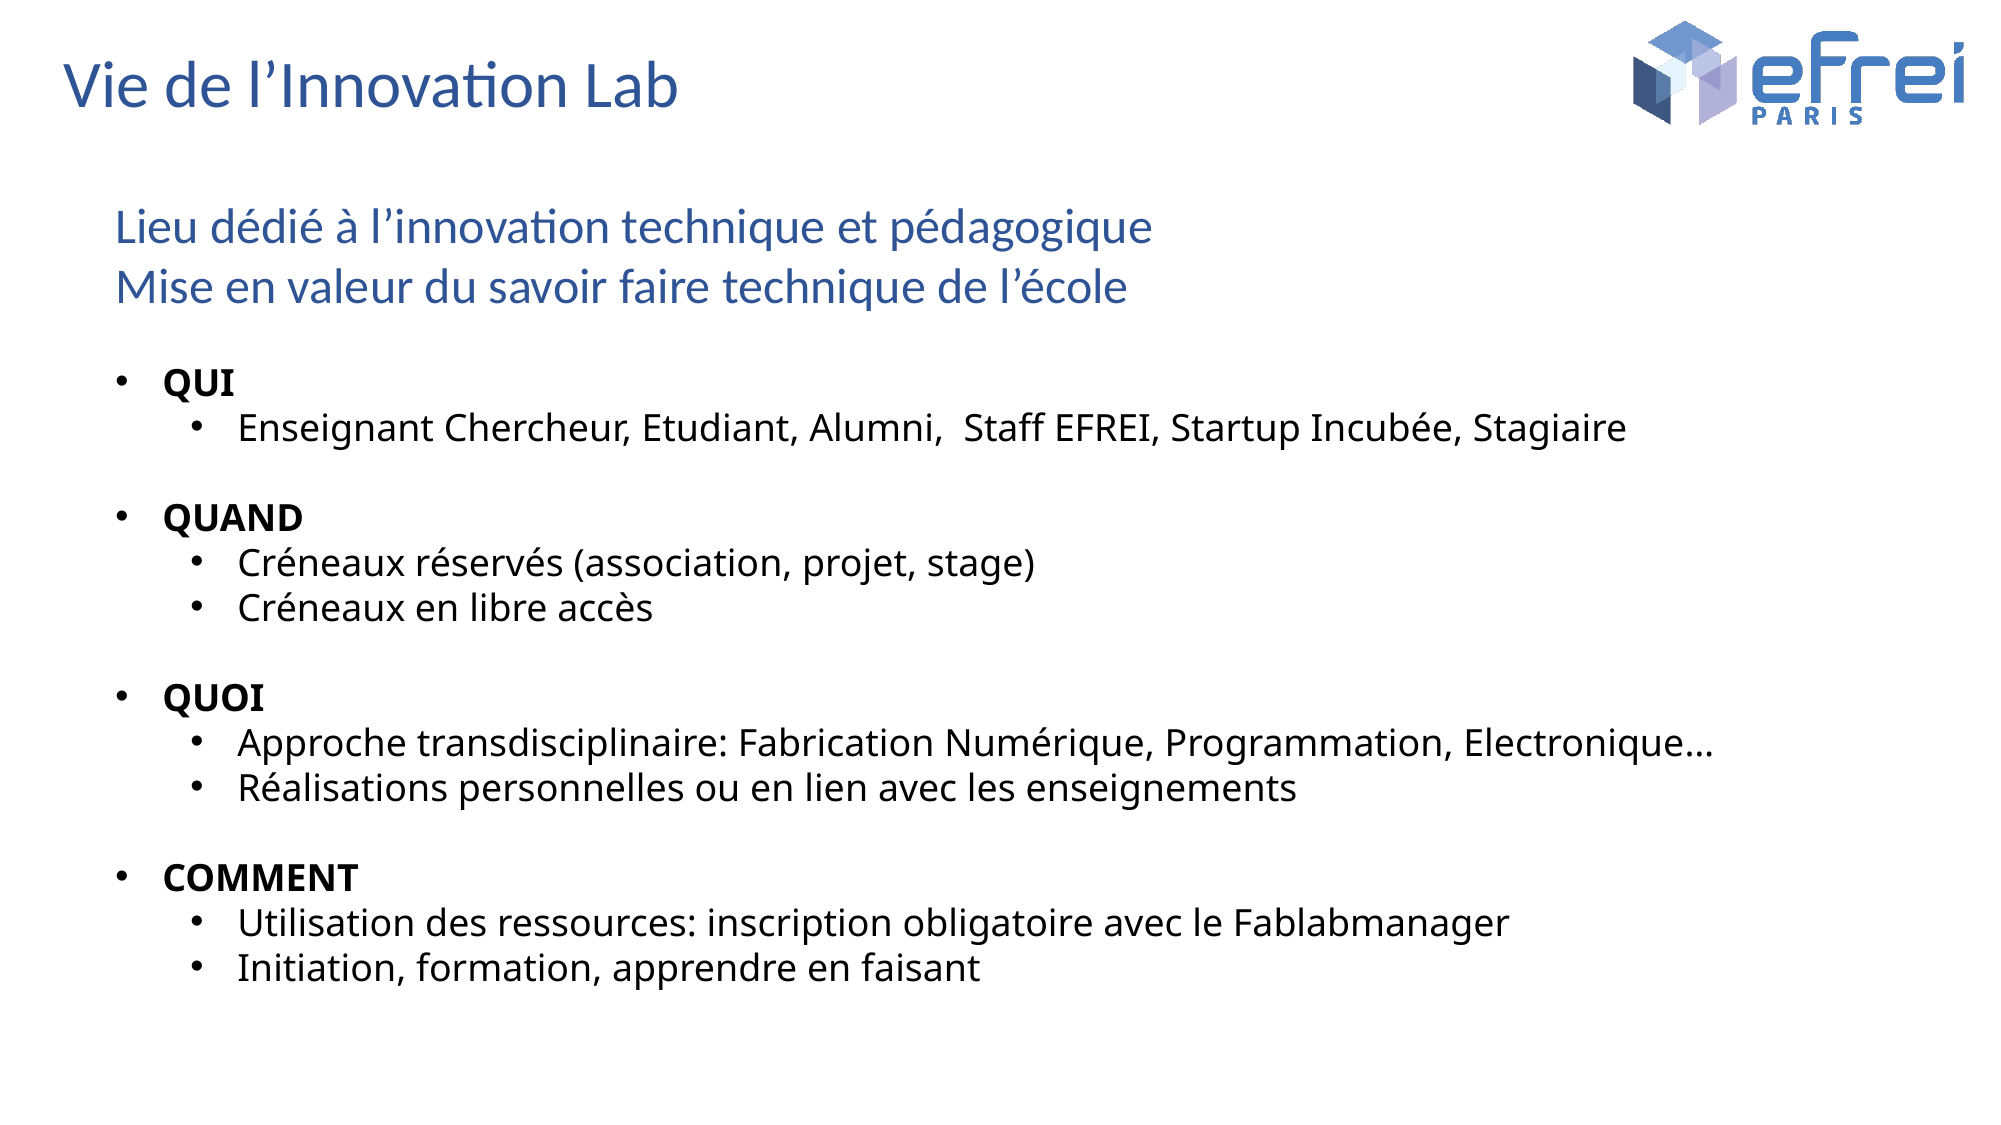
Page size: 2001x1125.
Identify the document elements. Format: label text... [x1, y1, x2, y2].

picture [1625, 15, 1972, 144]
text_box Vie de l’Innovation Lab [48, 33, 695, 129]
text_box Lieu dédié à l’innovation technique et pédagogique Mise en valeur du savoir faire technique de l’école QUI Enseignant Chercheur, Etudiant, Alumni, Staff EFREI, Startup Incubée, Stagiaire QUAND Créneaux réservés (association, projet, stage) Créneaux en libre accès QUOI Approche transdisciplinaire: Fabrication Numérique, Programmation, Electronique… Réalisations personnelles ou en lien avec les enseignements COMMENT Utilisation des ressources: inscription obligatoire avec le Fablabmanager Initiation, formation, apprendre en faisant [100, 186, 1829, 1125]
